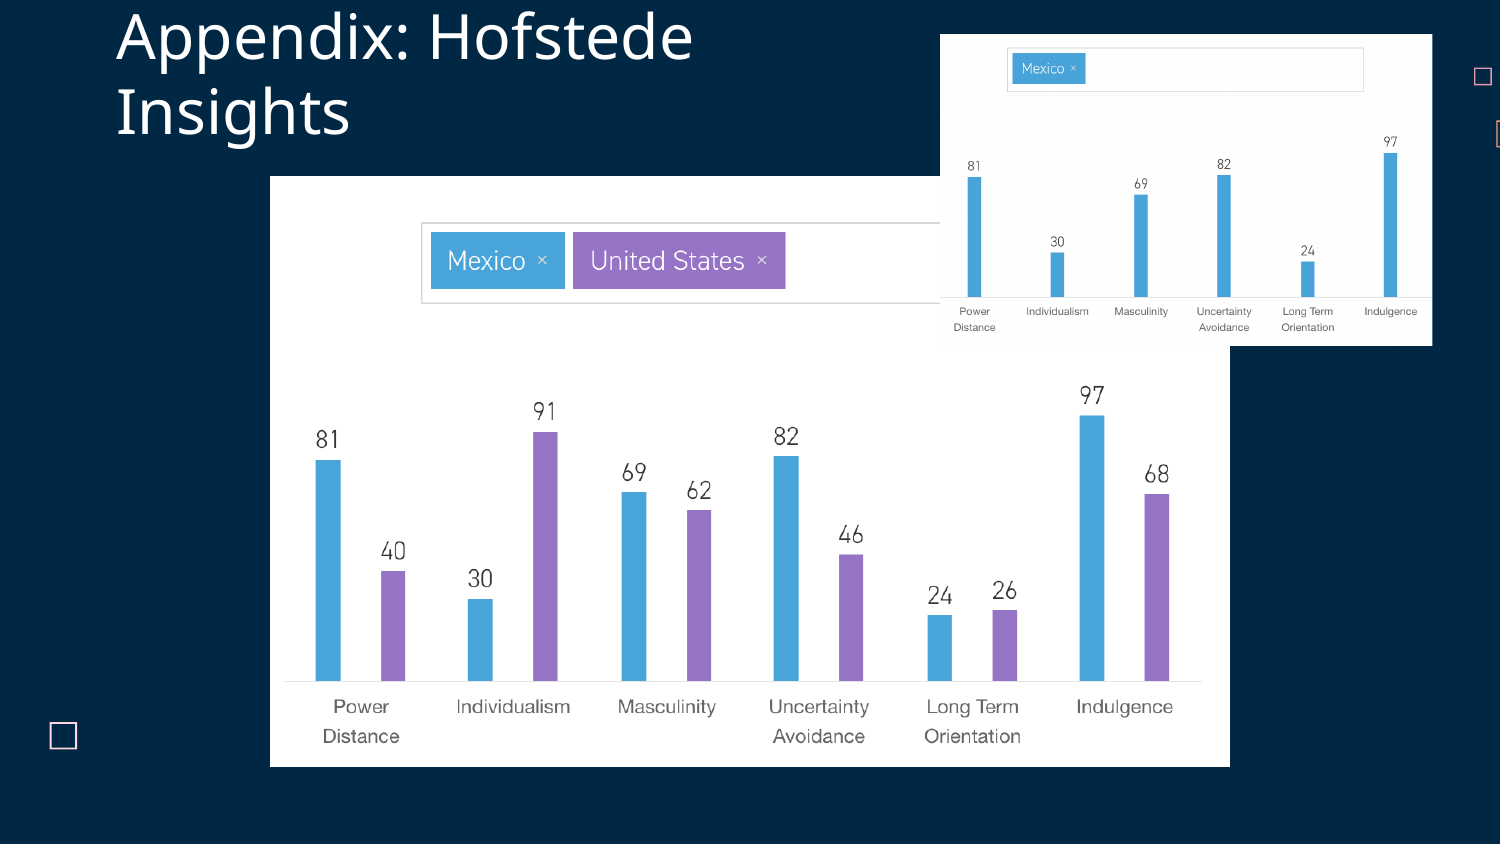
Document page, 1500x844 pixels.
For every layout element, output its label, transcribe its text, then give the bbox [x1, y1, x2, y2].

title Appendix: Hofstede Insights [101, 67, 878, 163]
picture [270, 34, 1433, 767]
